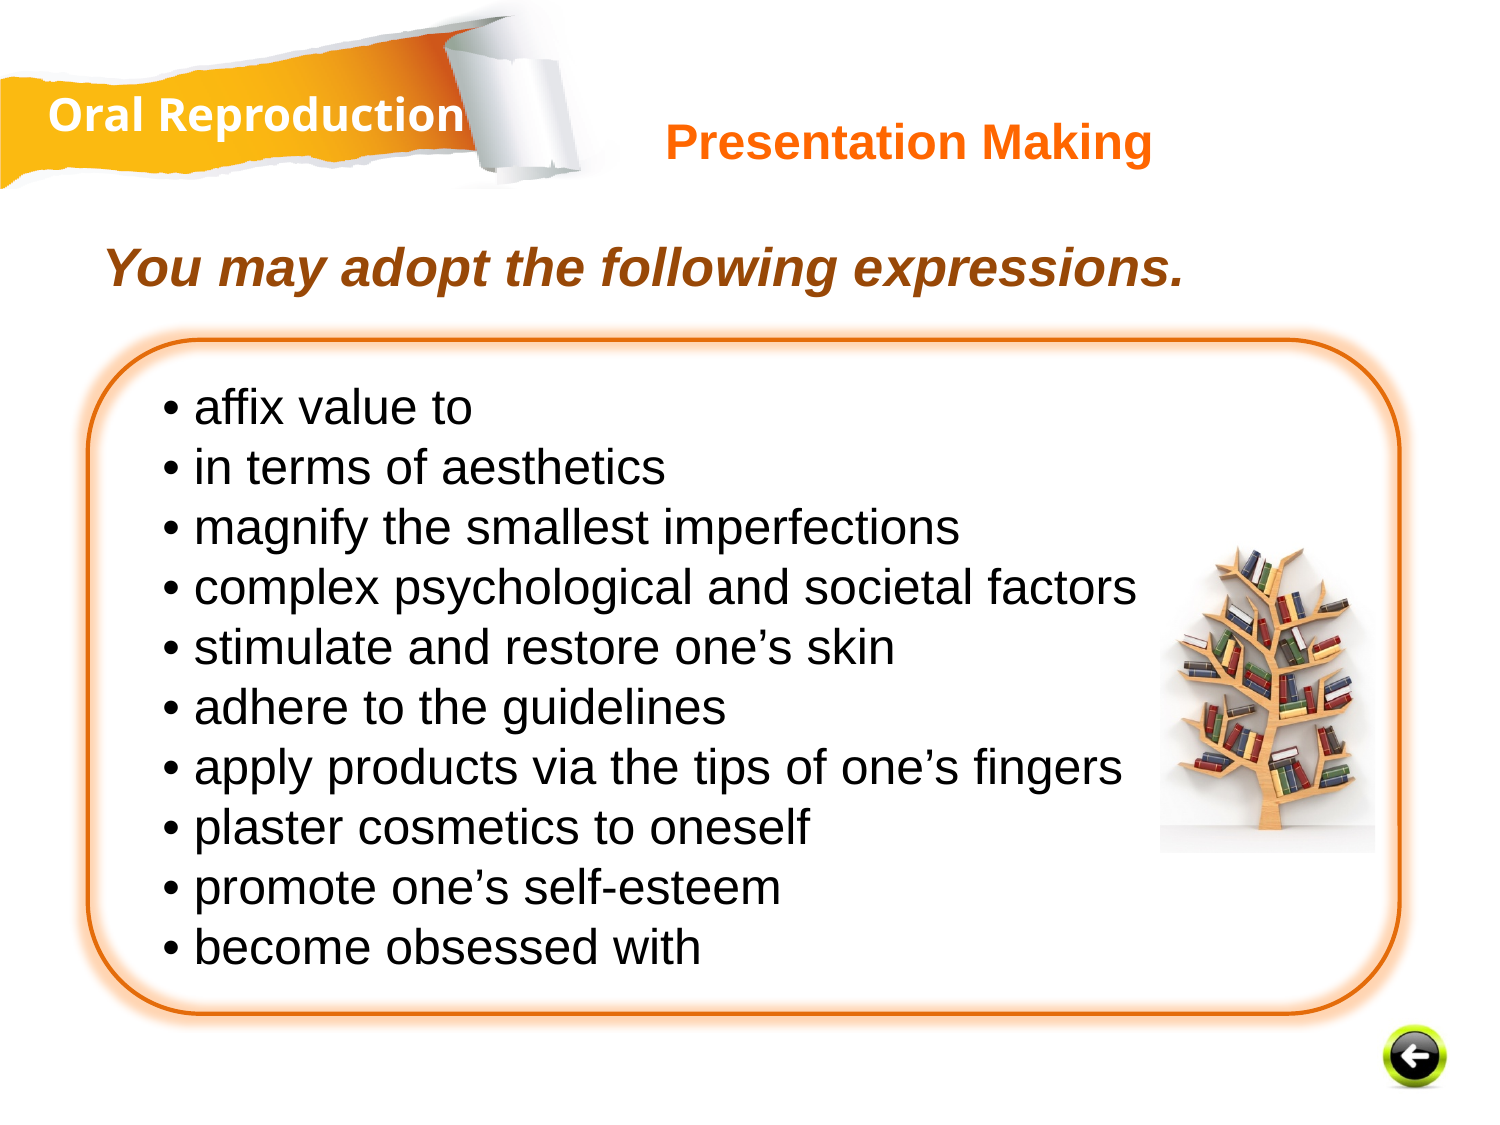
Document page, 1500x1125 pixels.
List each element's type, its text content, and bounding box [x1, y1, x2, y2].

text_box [0, 0, 1231, 189]
picture [1159, 529, 1376, 853]
picture [1377, 1018, 1450, 1095]
text_box You may adopt the following expressions. [87, 224, 1243, 305]
text_box [85, 337, 1402, 1016]
